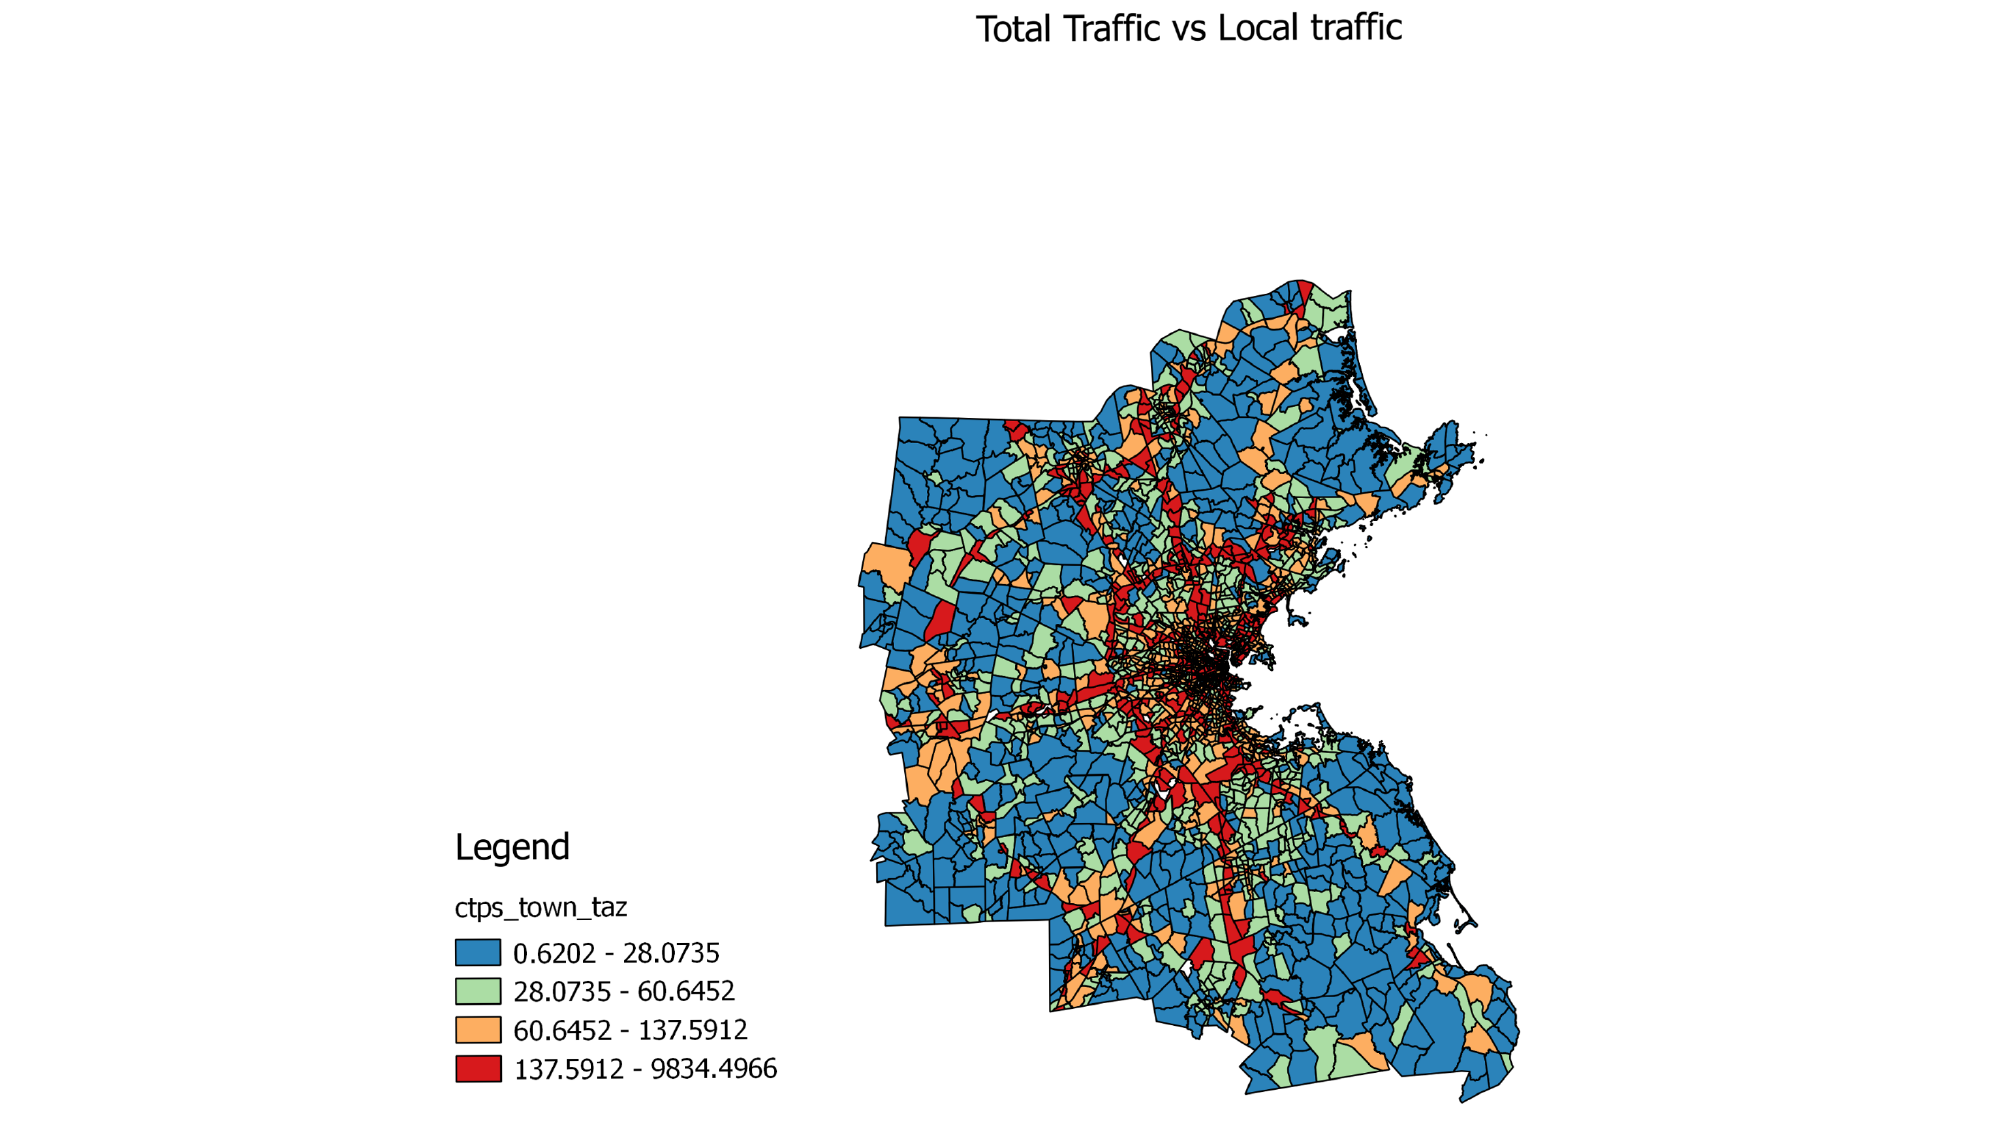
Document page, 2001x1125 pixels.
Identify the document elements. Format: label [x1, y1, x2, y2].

picture [438, 0, 1562, 1125]
